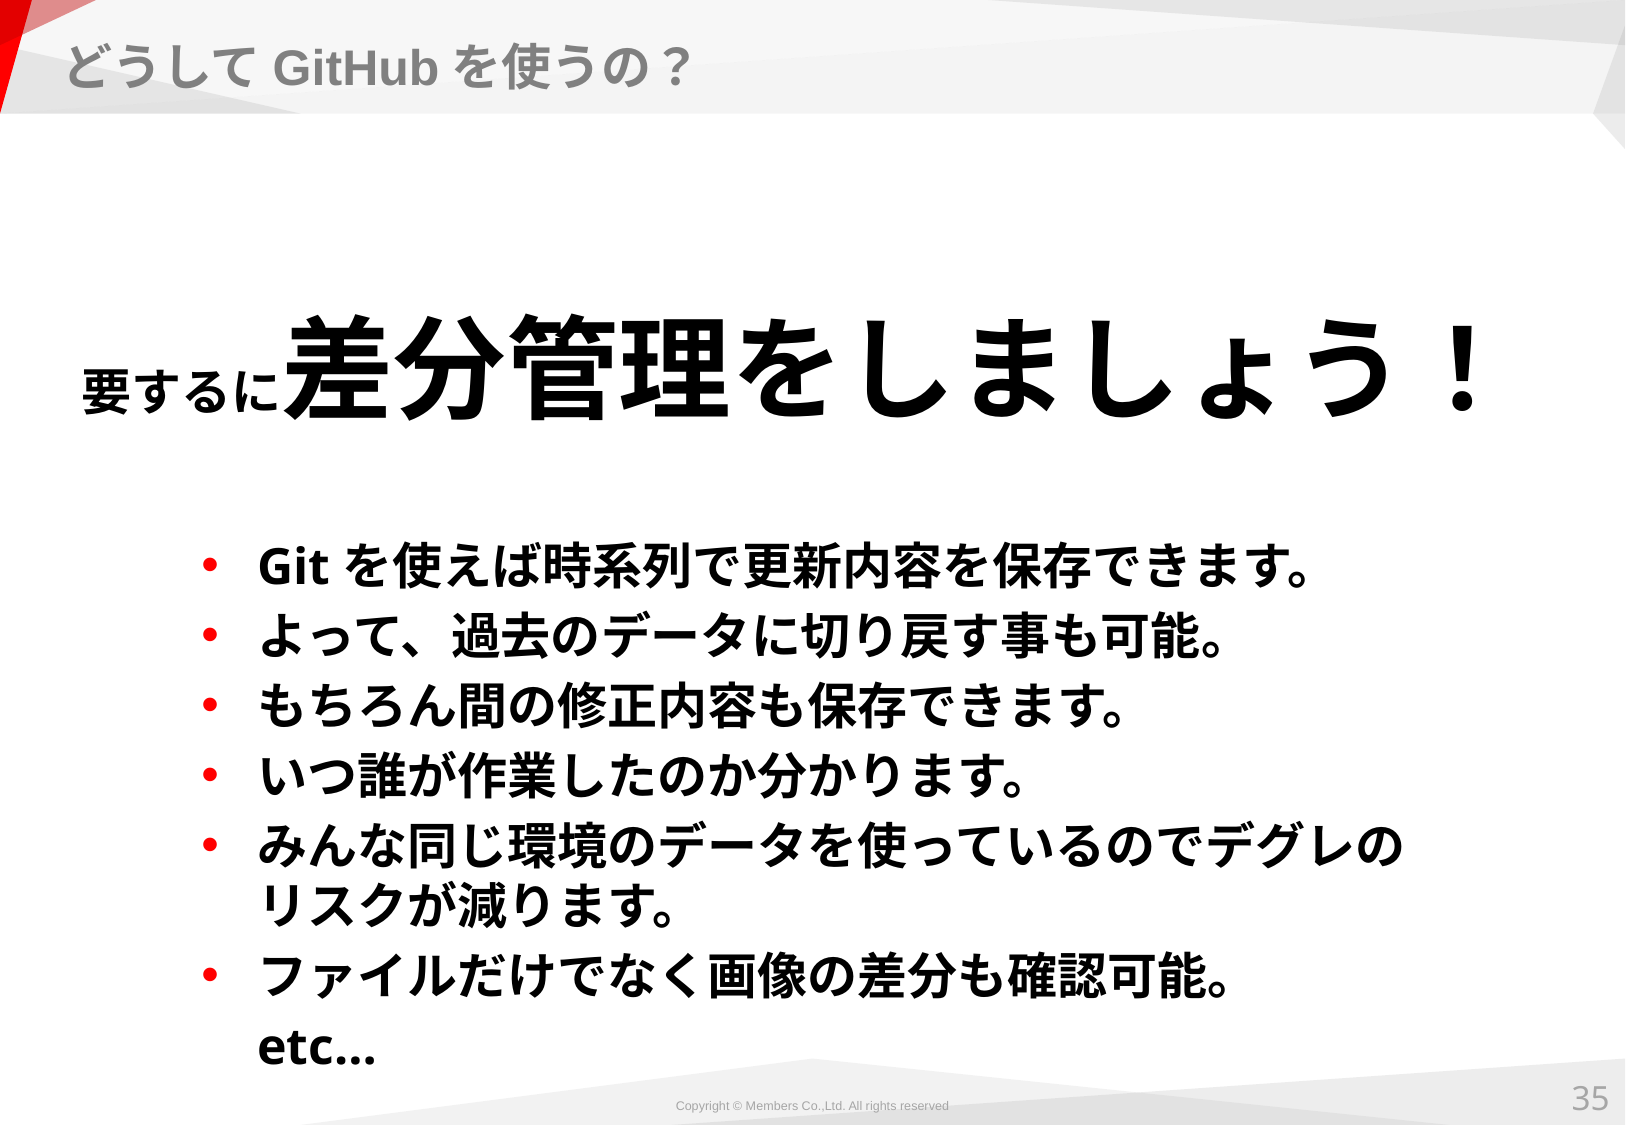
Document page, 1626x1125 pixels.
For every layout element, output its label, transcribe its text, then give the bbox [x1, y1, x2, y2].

text_box 要するに差分管理をしましょう！ [0, 290, 1625, 752]
title どうしてGitHubを使うの？ [44, 16, 1575, 114]
list Gitを使えば時系列で更新内容を保存できます。 よって、過去のデータに切り戻す事も可能。 もちろん間の修正内容も保存できます。 いつ誰が作業したのか分かります。 みんな同じ環境のデータを使っているのでデグレのリスクが減ります。 ファイルだけでなく画像の差分も確認可能。 etc… [186, 527, 1439, 953]
